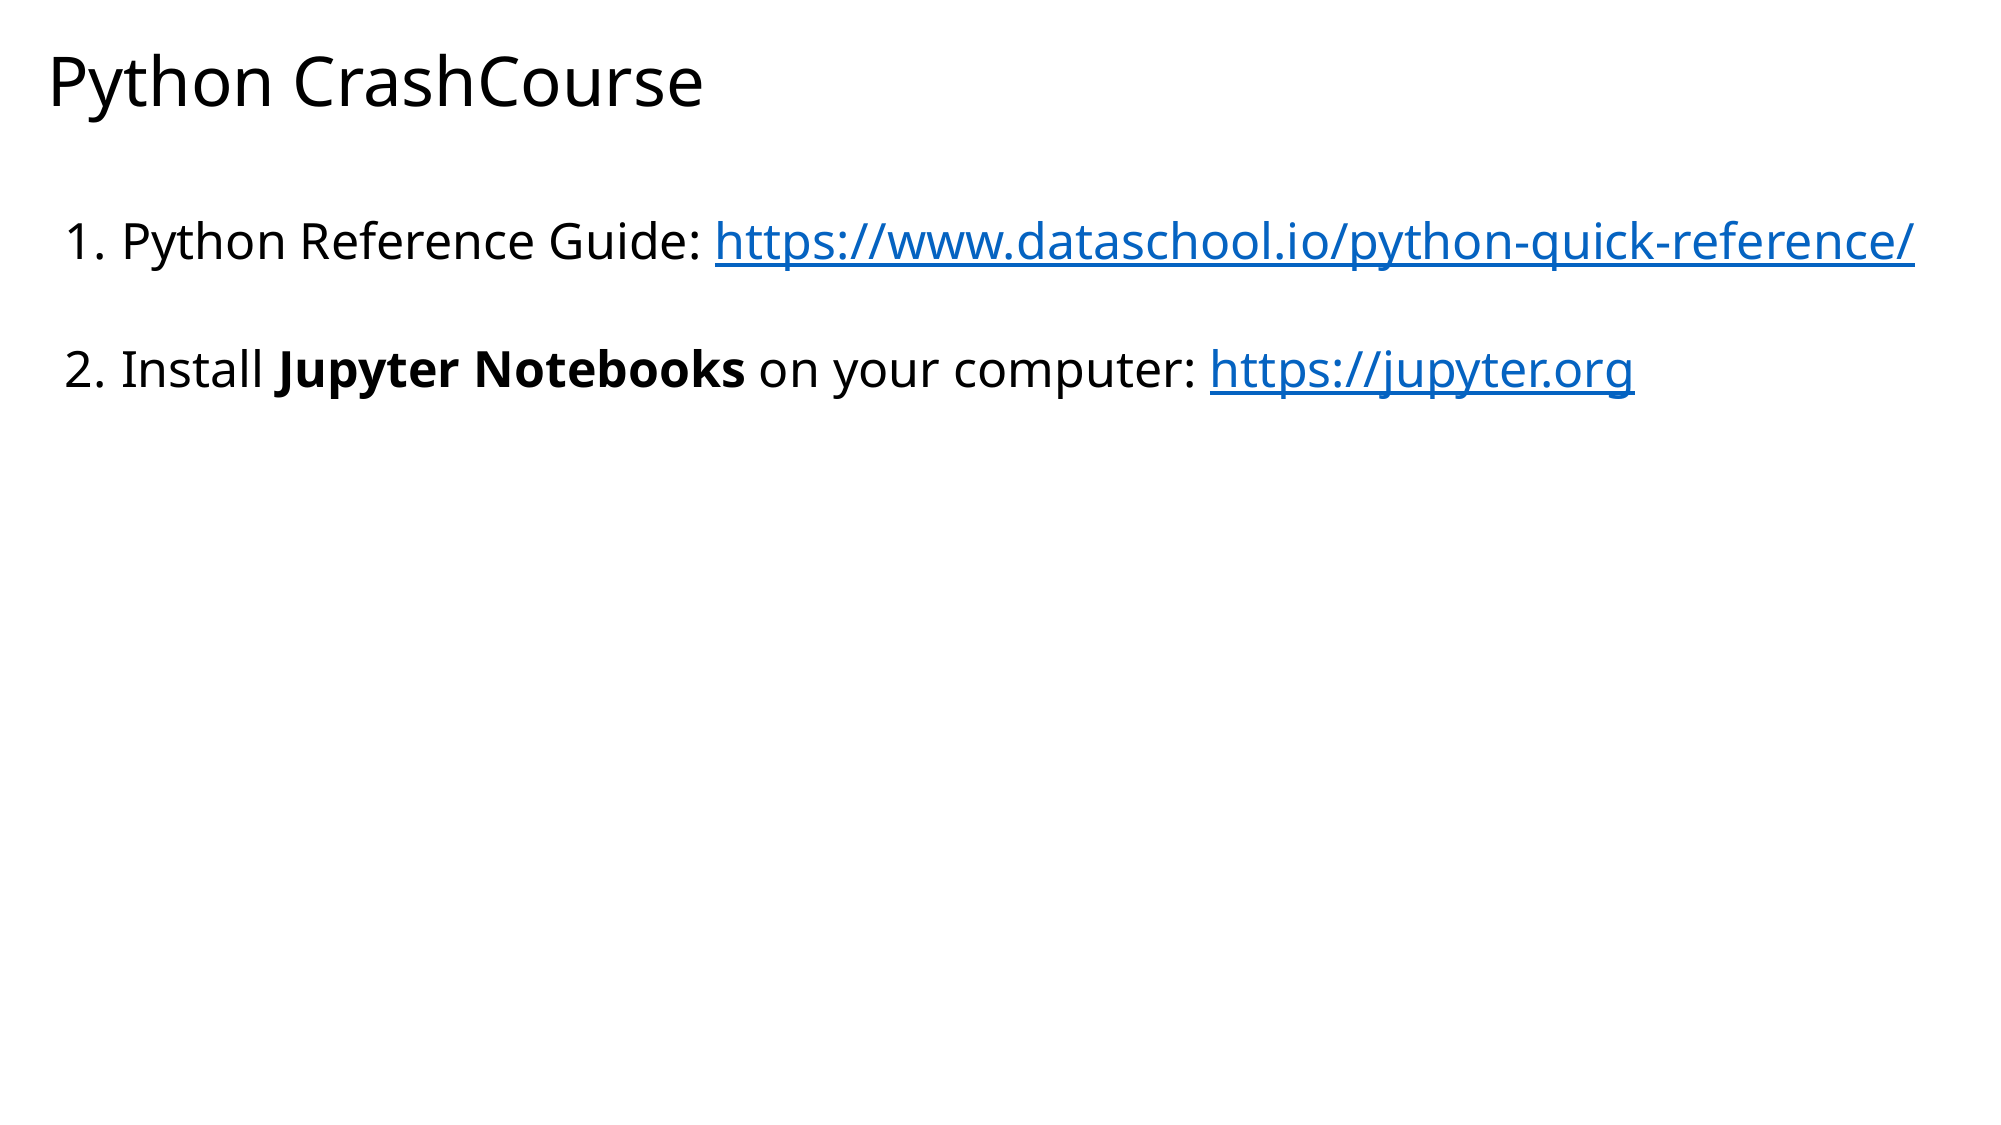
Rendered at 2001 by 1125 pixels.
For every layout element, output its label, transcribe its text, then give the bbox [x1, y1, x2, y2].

title Python CrashCourse [32, 30, 1973, 139]
text_box Python Reference Guide: https://www.dataschool.io/python-quick-reference/ Install Jupyter Notebooks on your computer: https://jupyter.org [49, 202, 1973, 519]
